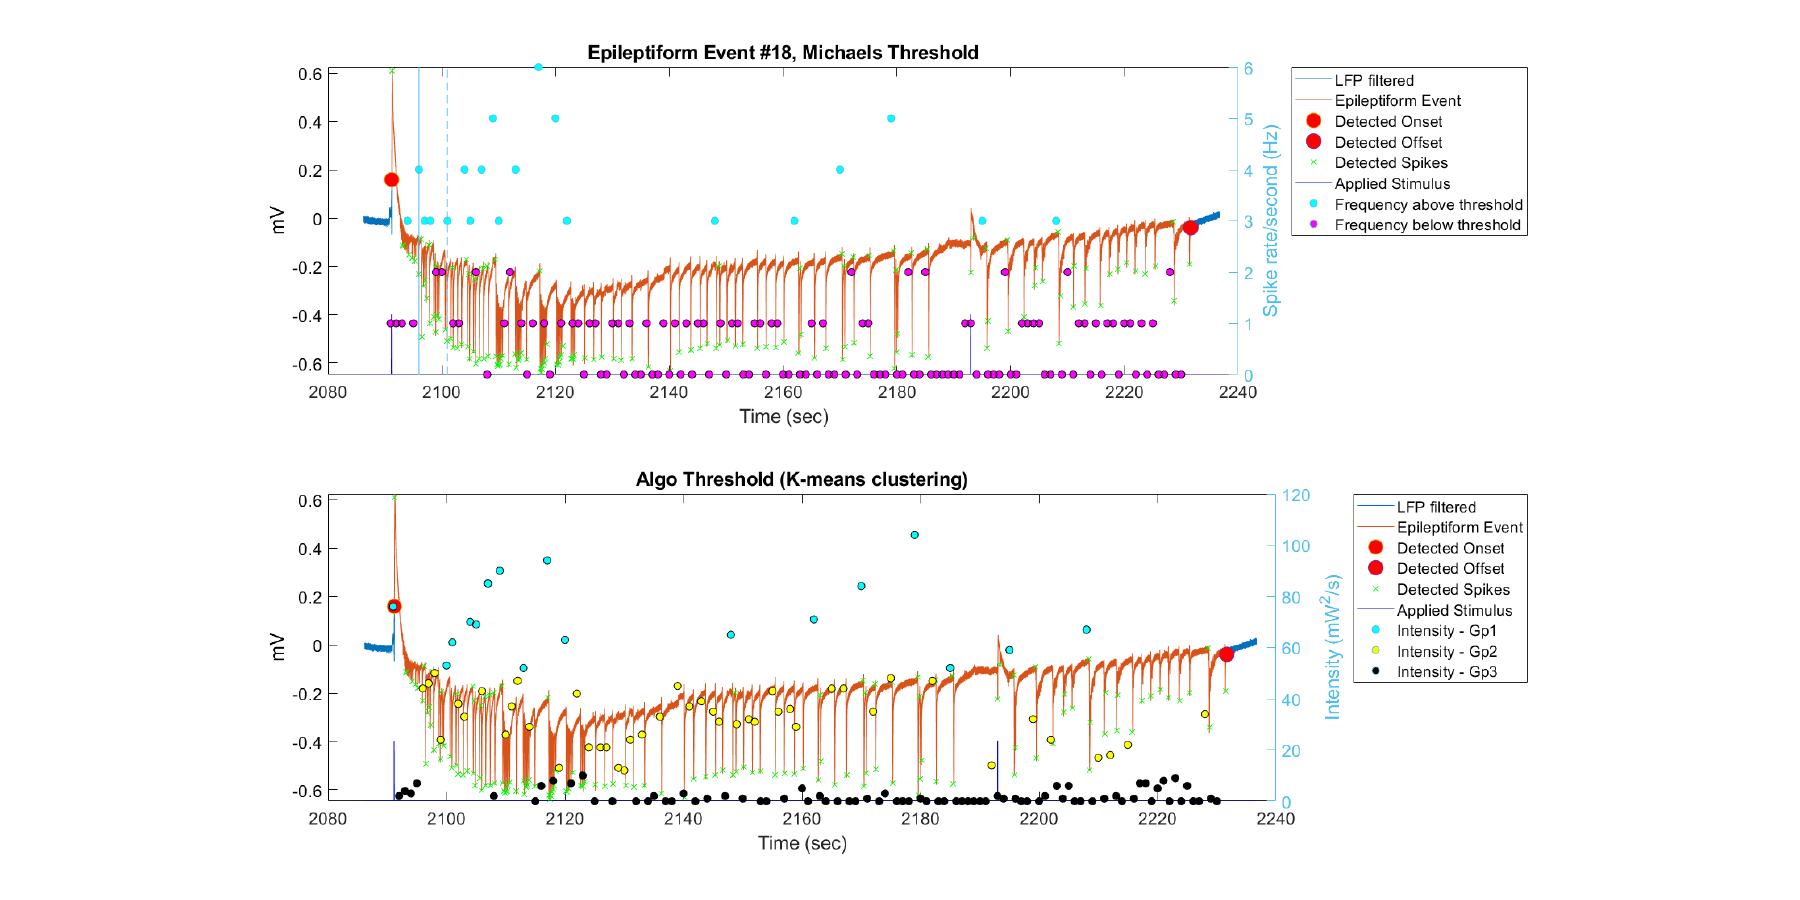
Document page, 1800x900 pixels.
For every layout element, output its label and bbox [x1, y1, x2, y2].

picture [126, 0, 1674, 900]
